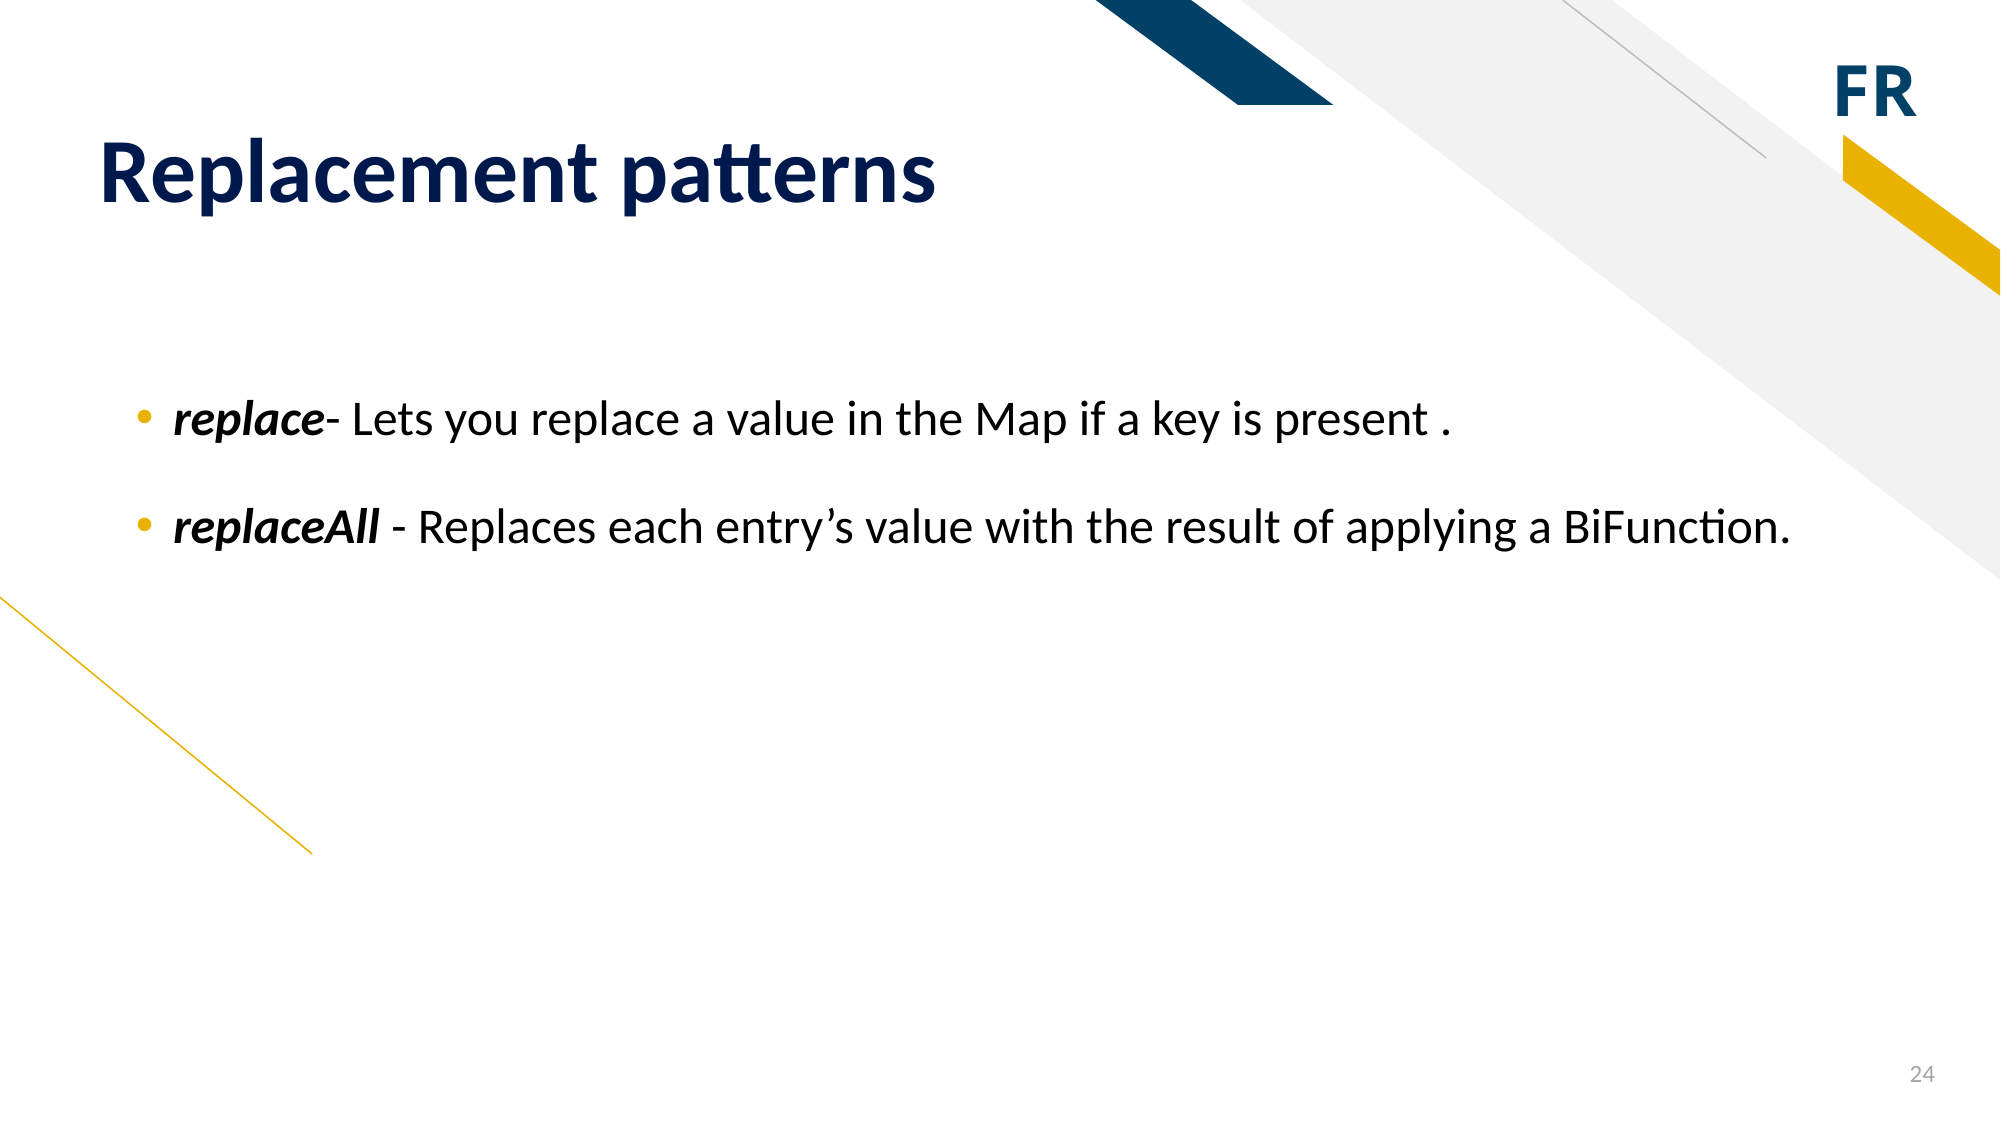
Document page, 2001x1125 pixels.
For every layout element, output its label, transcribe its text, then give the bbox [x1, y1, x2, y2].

slide_number 24 [1828, 1042, 1950, 1103]
list replace- Lets you replace a value in the Map if a key is present . replaceAll - Replaces each entry’s value with the result of applying a BiFunction. [120, 384, 1880, 598]
title Replacement patterns [85, 34, 1453, 223]
